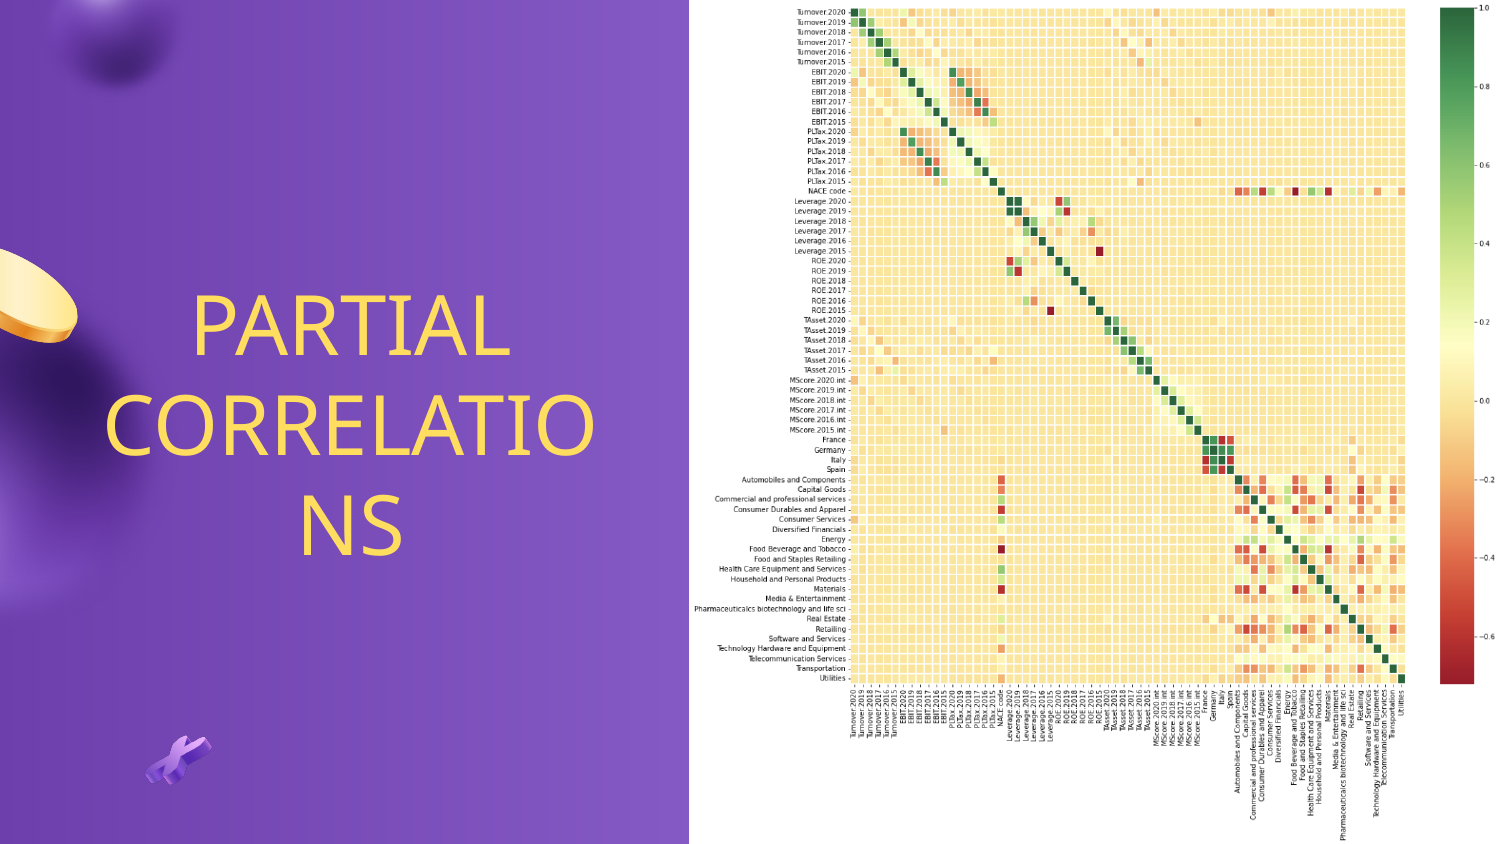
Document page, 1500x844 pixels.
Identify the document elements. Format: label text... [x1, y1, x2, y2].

title PARTIAL CORRELATIONS [84, 322, 617, 522]
picture [0, 244, 181, 637]
picture [689, 0, 1500, 844]
picture [144, 735, 212, 785]
